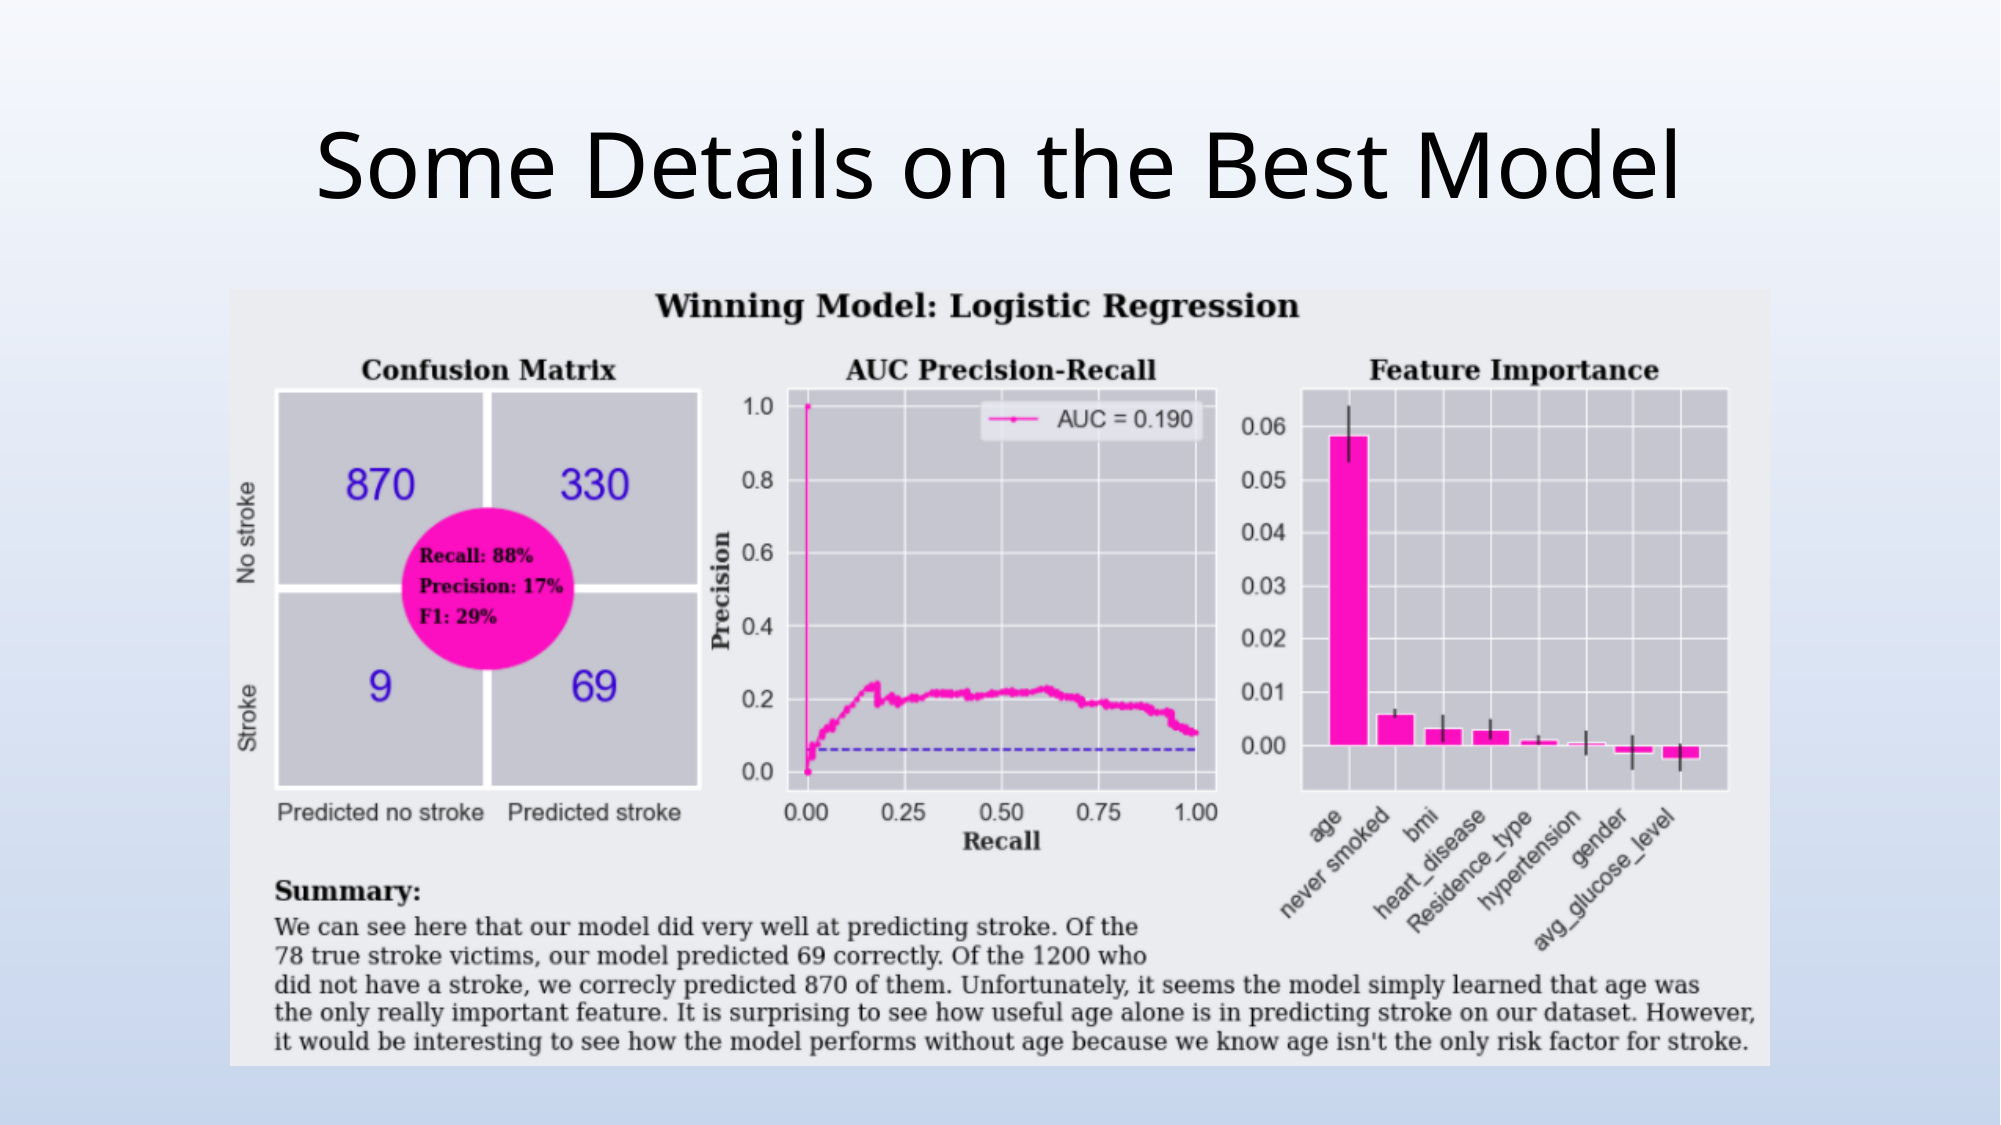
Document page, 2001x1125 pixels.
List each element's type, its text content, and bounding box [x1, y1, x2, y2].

title Some Details on the Best Model [137, 59, 1863, 278]
picture [230, 289, 1770, 1066]
